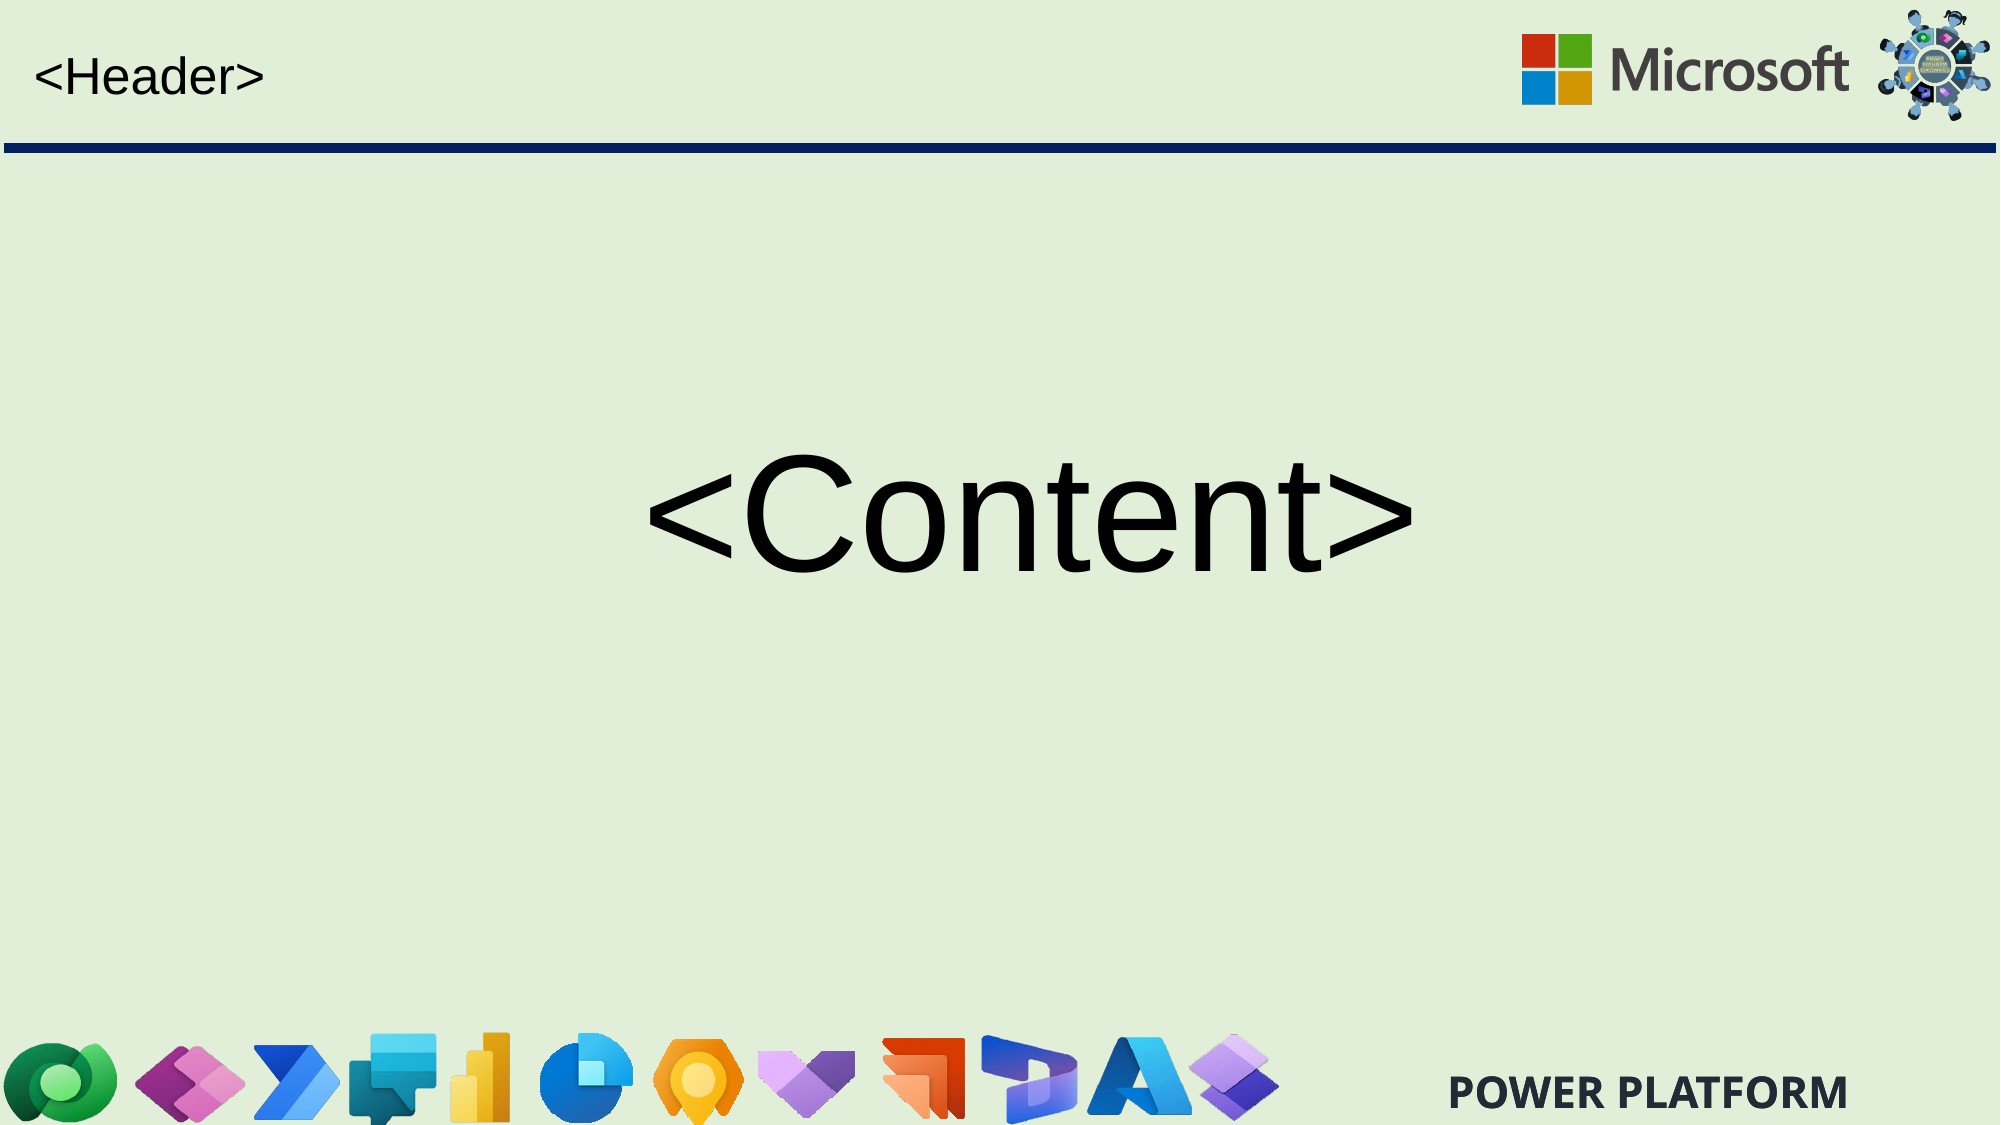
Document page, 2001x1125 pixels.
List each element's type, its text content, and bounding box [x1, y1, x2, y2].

text_box <Header> [19, 34, 431, 113]
picture [1866, 0, 2000, 126]
text_box POWER PLATFORM CLASSMATES [1296, 1056, 2000, 1125]
text_box <Content> [626, 397, 1885, 612]
picture [1522, 34, 1849, 106]
picture [3, 1001, 1281, 1125]
